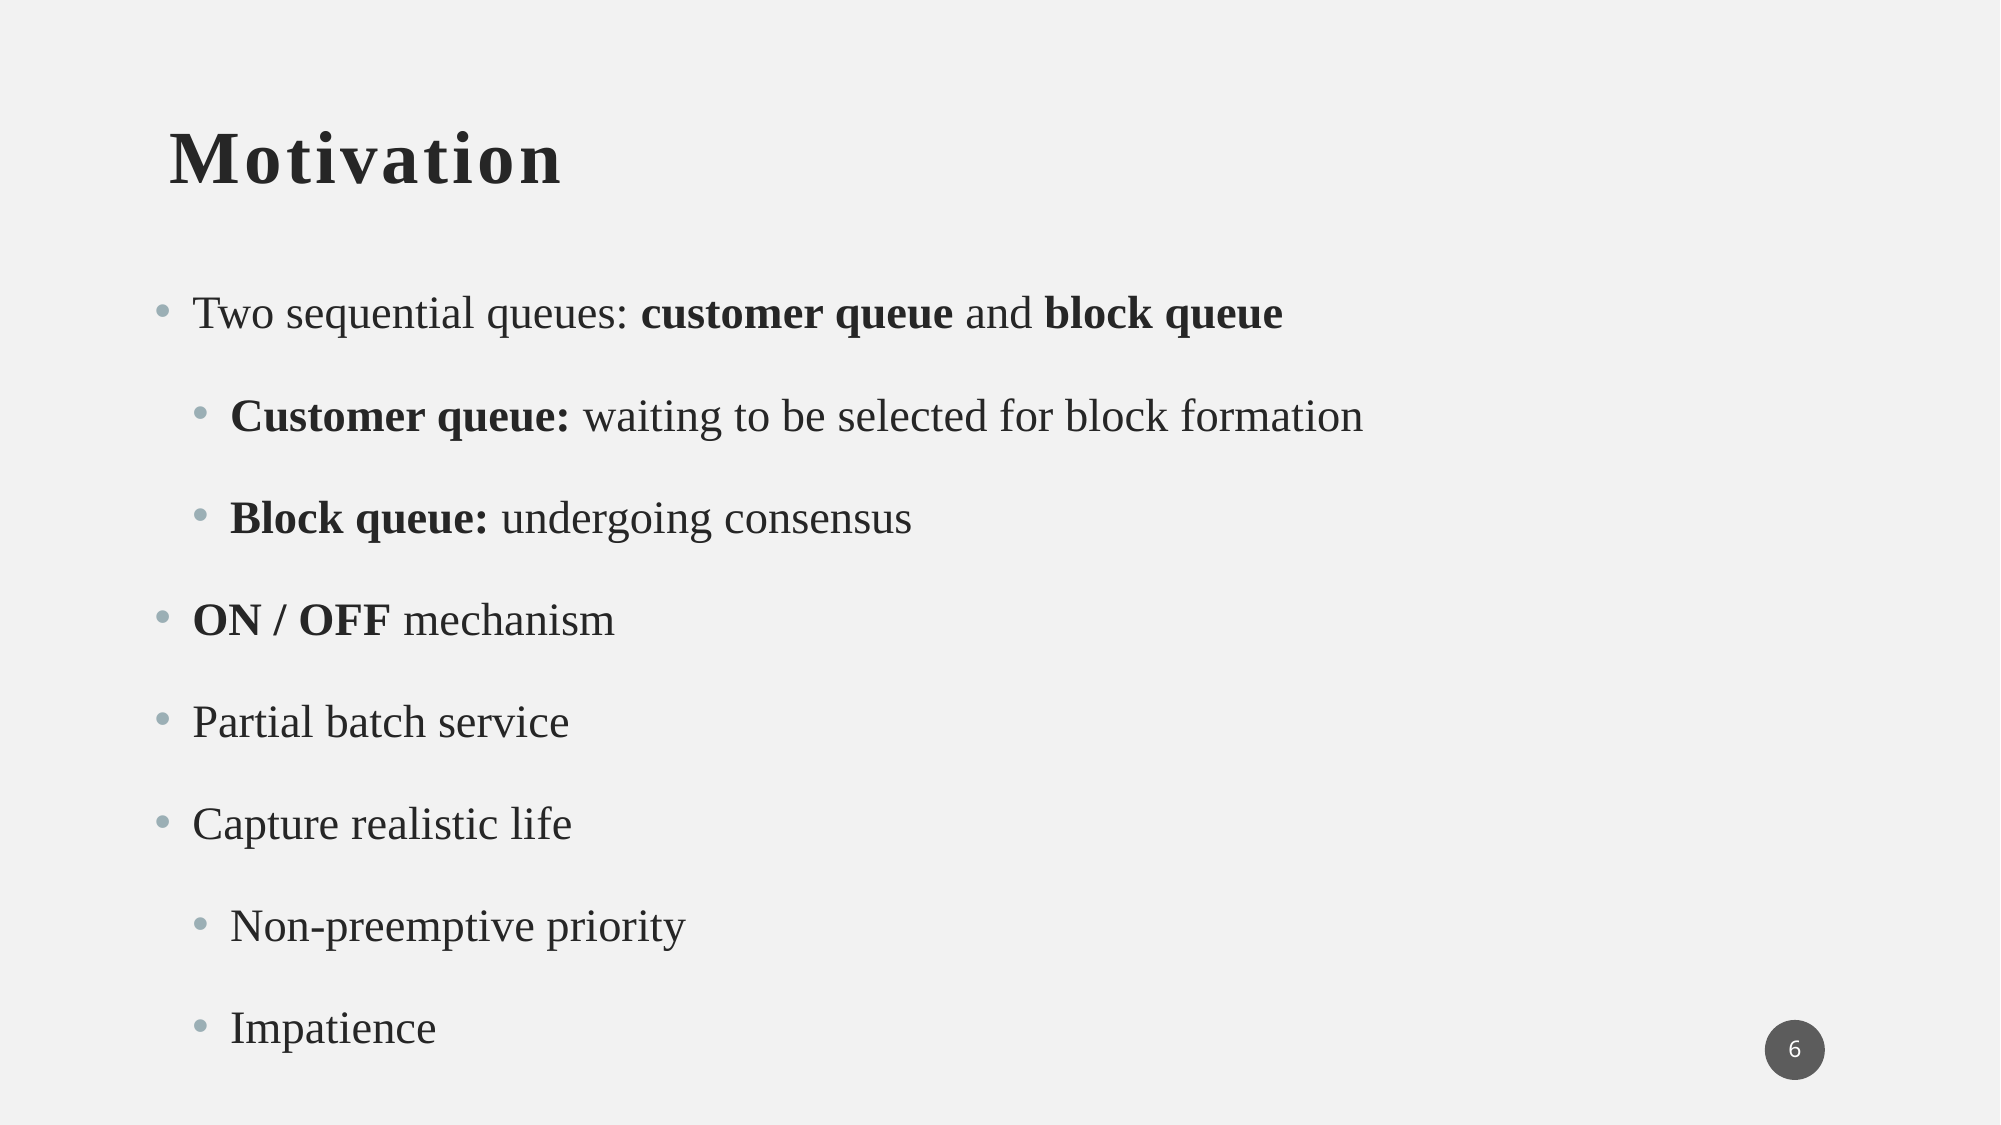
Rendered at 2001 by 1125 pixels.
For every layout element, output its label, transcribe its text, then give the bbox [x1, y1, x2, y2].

title Motivation [137, 60, 967, 260]
slide_number 6 [1764, 1019, 1825, 1080]
list Two sequential queues: customer queue and block queue Customer queue: waiting to be selected for block formation Block queue: undergoing consensus ON / OFF mechanism Partial batch service Capture realistic life Non-preemptive priority Impatience [139, 272, 1861, 1063]
